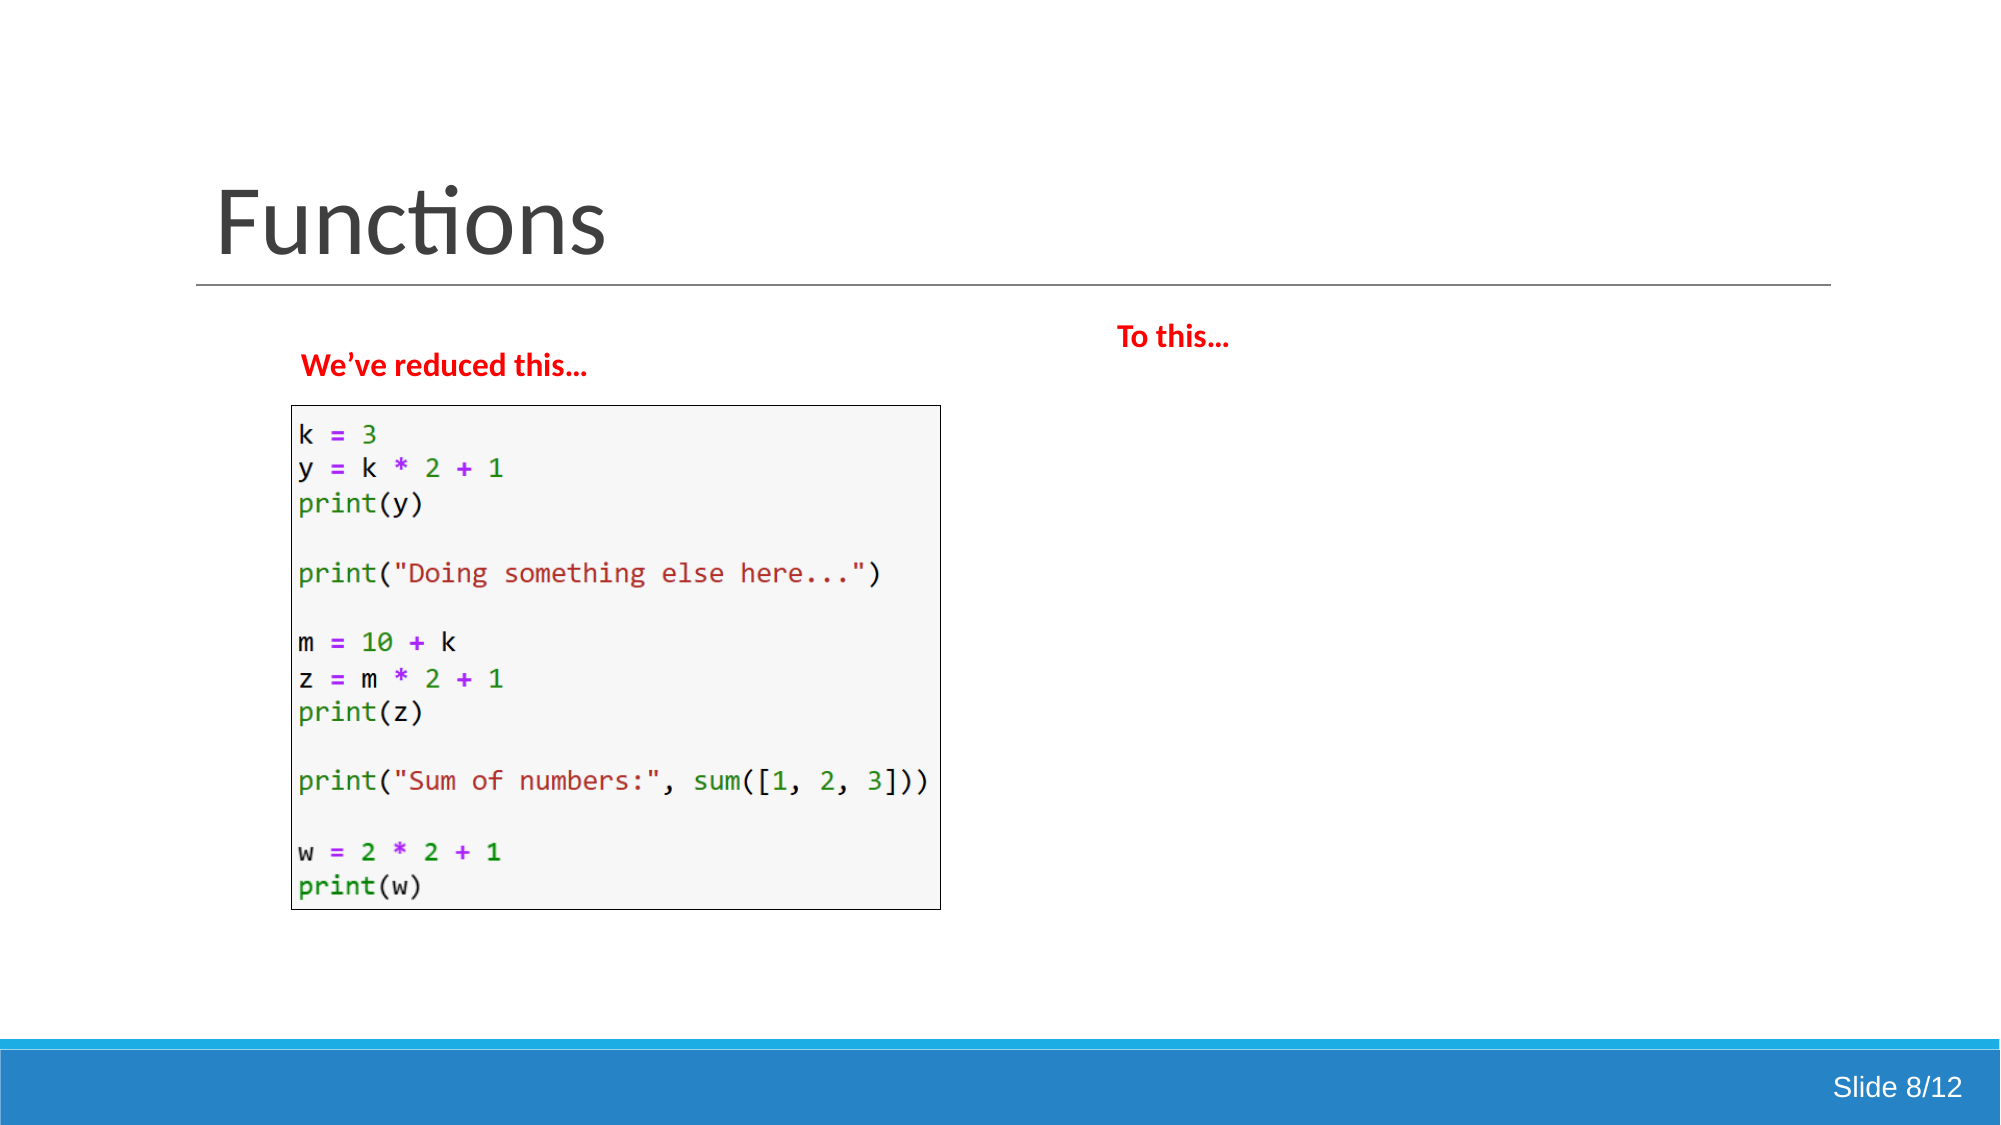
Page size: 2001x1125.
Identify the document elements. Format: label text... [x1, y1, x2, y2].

text_box Slide 8/12 [1817, 1053, 2000, 1125]
title Functions [200, 44, 1850, 283]
text_box To this… [1102, 298, 1800, 489]
picture [290, 404, 941, 910]
text_box We’ve reduced this… [285, 327, 984, 518]
